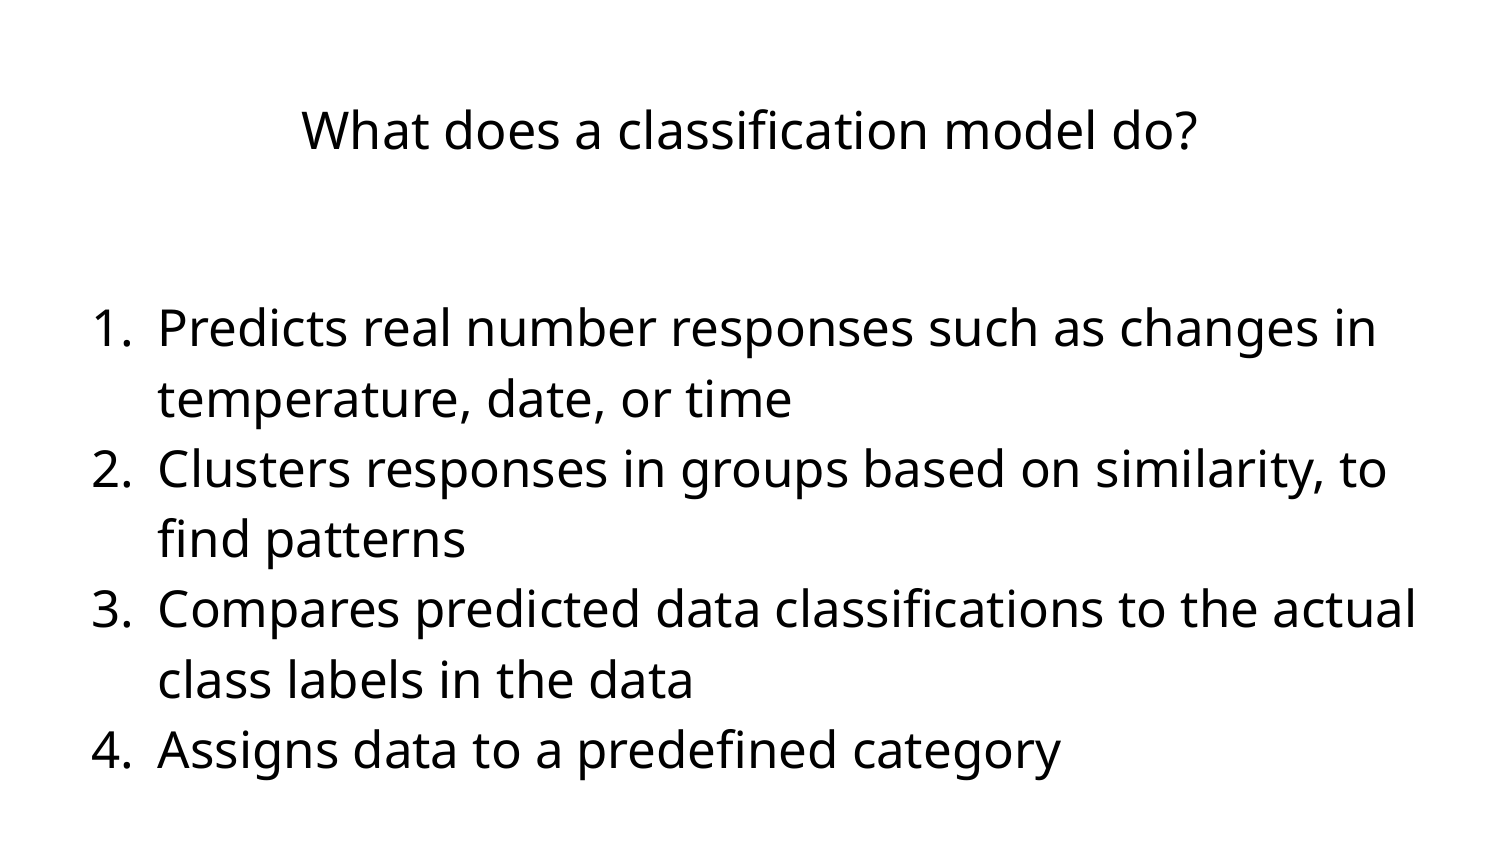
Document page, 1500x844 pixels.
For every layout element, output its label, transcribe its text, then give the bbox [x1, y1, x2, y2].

title What does a classification model do? [51, 72, 1449, 302]
title Predicts real number responses such as changes in temperature, date, or time Clusters responses in groups based on similarity, to find patterns Compares predicted data classifications to the actual class labels in the data Assigns data to a predefined category [61, 210, 1499, 795]
